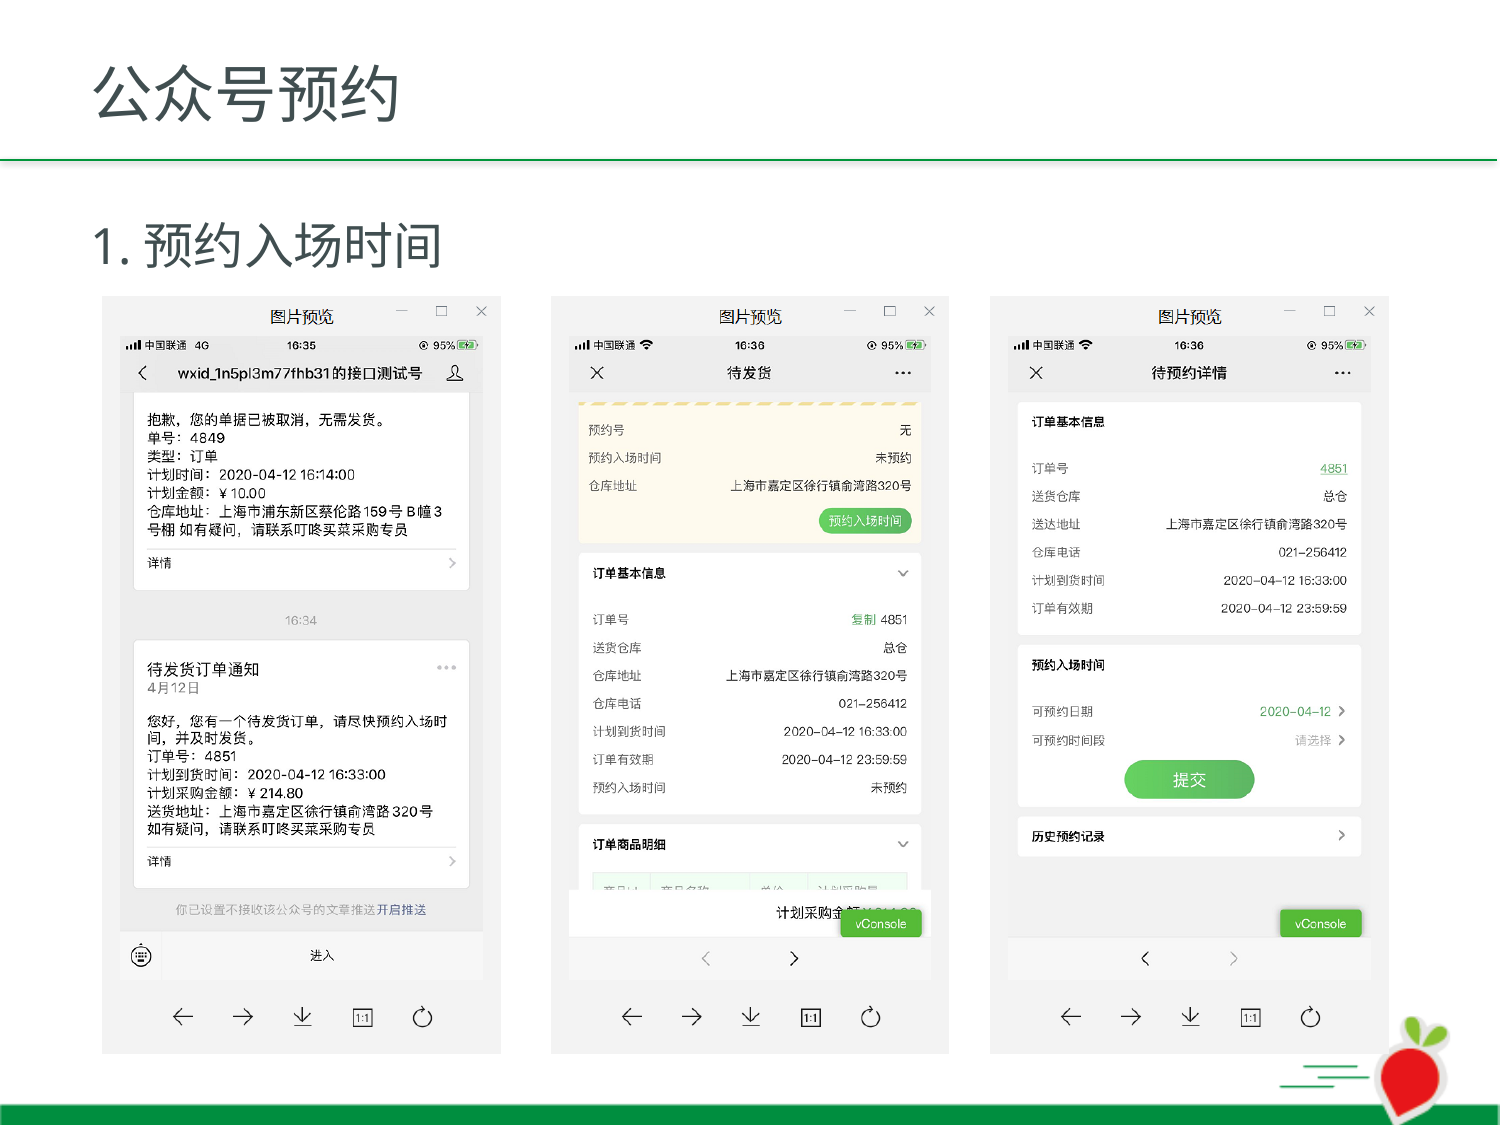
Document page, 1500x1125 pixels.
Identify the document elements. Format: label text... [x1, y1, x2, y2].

list 1.预约入场时间 [75, 206, 1425, 965]
title 公众号预约 [75, 41, 1054, 143]
picture [0, 296, 1500, 1125]
